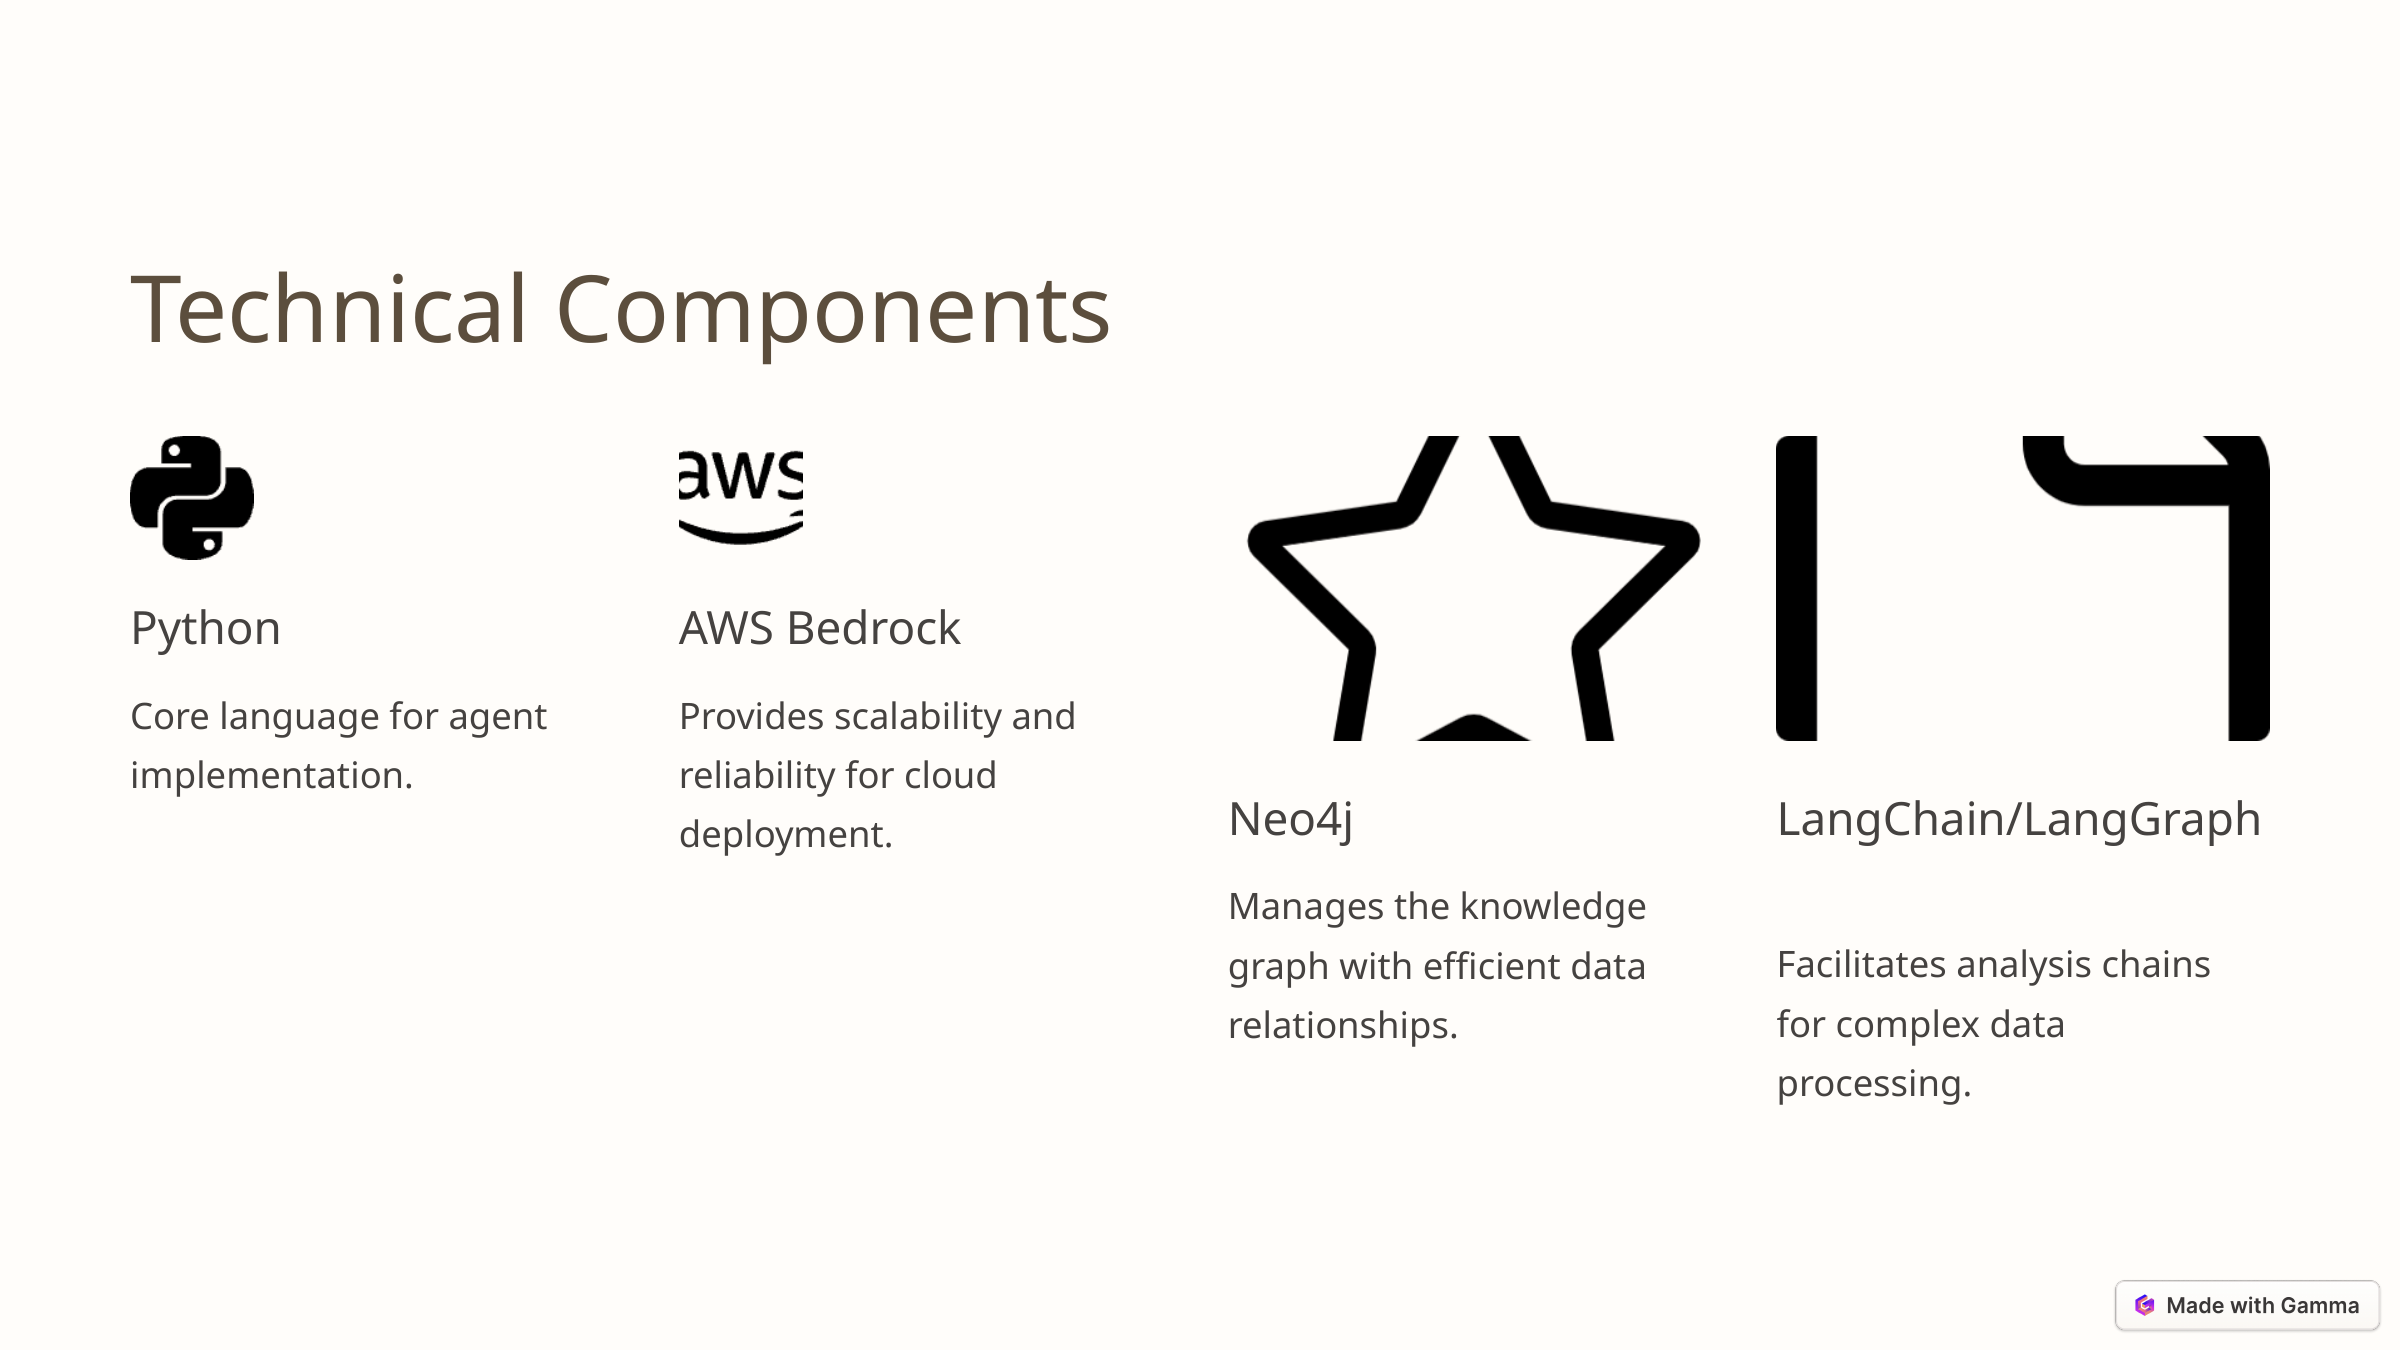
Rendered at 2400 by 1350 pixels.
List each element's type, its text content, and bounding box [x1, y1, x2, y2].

picture [1227, 436, 1721, 741]
text_box Manages the knowledge graph with efficient data relationships. [1227, 867, 1721, 1047]
text_box Python [130, 596, 596, 655]
picture [130, 436, 254, 560]
text_box Provides scalability and reliability for cloud deployment. [679, 677, 1173, 856]
text_box Technical Components [130, 245, 1235, 362]
text_box Facilitates analysis chains for complex data processing. [1776, 925, 2270, 1105]
picture [2106, 1271, 2389, 1339]
text_box Core language for agent implementation. [130, 677, 624, 797]
picture [678, 436, 803, 560]
picture [1776, 436, 2270, 741]
text_box LangChain/LangGraph [1776, 787, 2270, 904]
text_box Neo4j [1227, 787, 1693, 846]
text_box AWS Bedrock [678, 596, 1145, 655]
